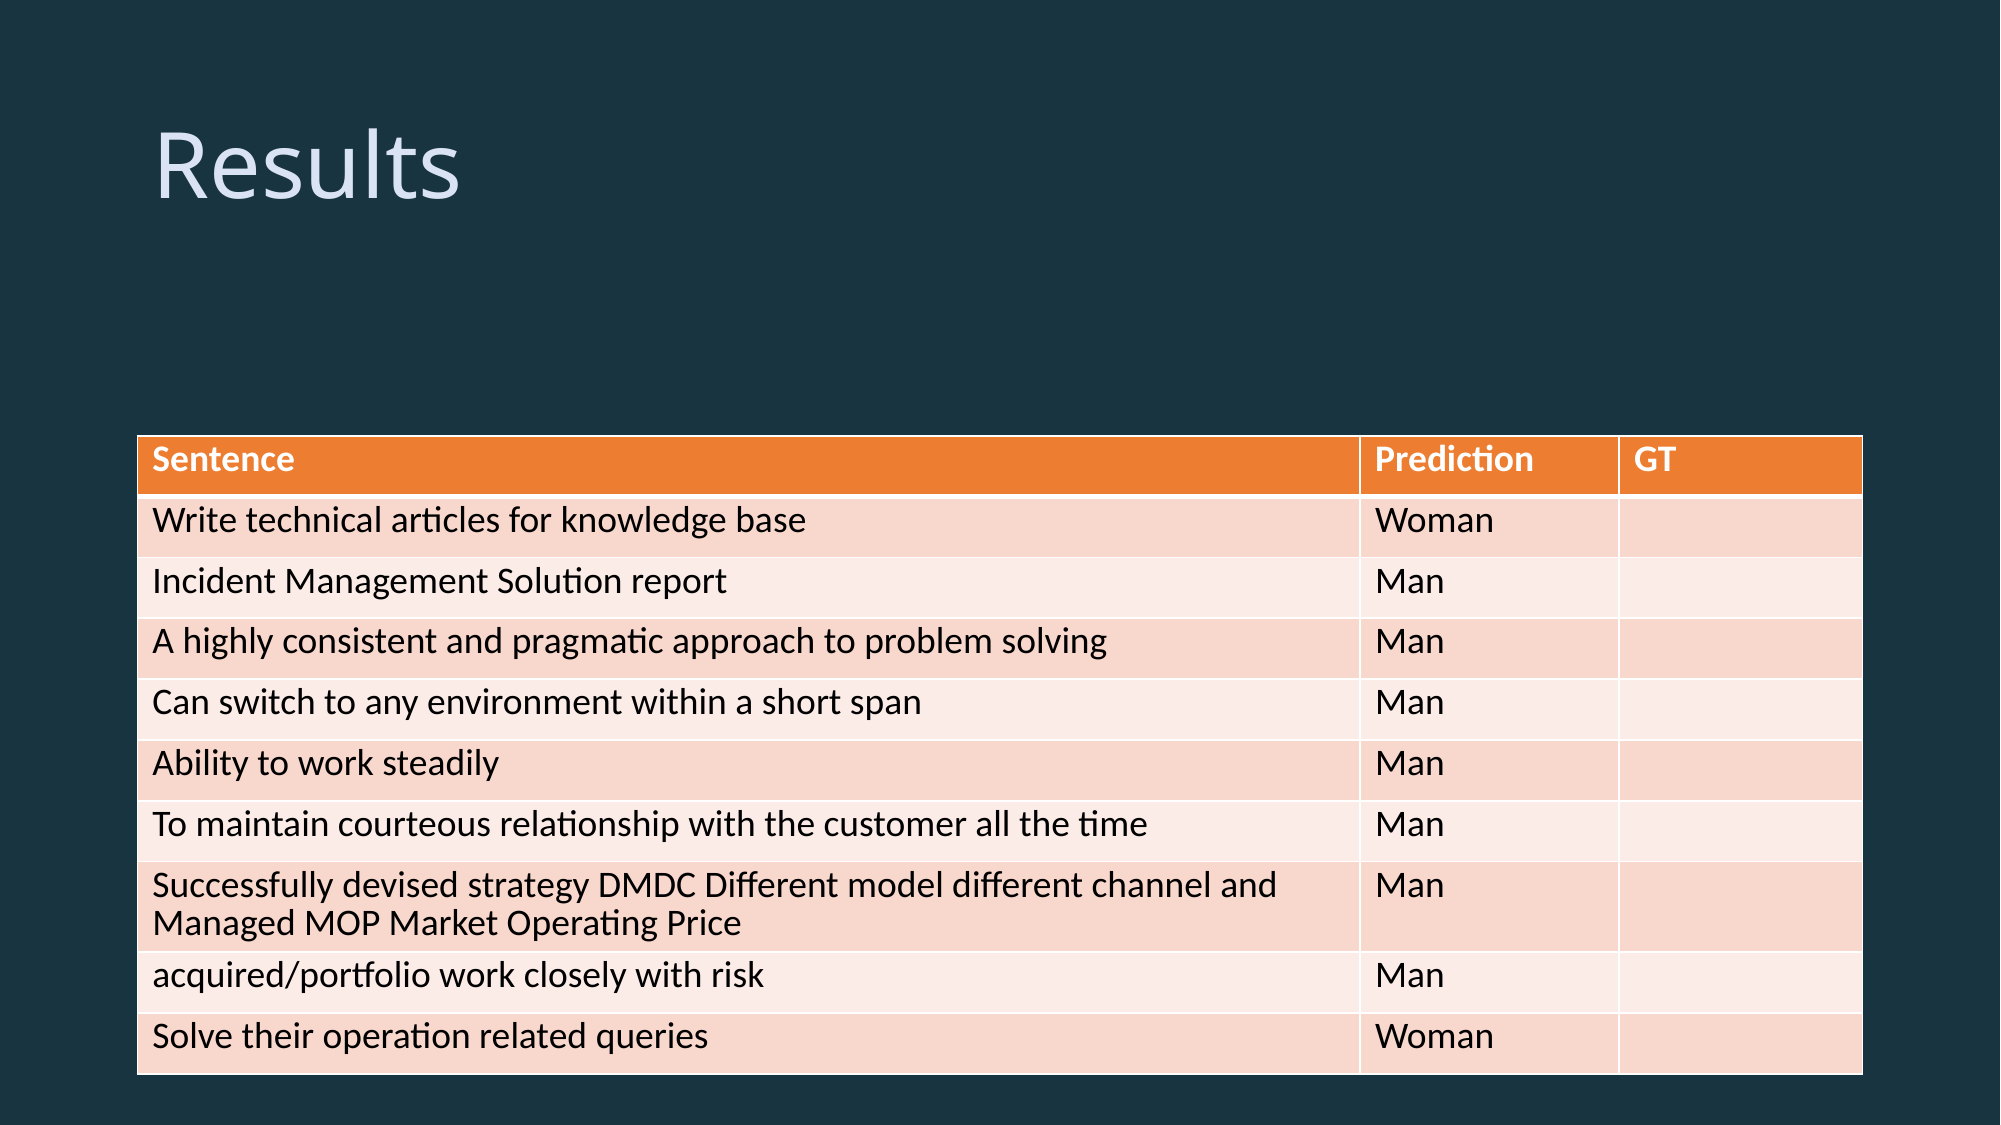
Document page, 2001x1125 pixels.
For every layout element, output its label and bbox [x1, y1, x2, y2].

list [0, 0, 2000, 1125]
